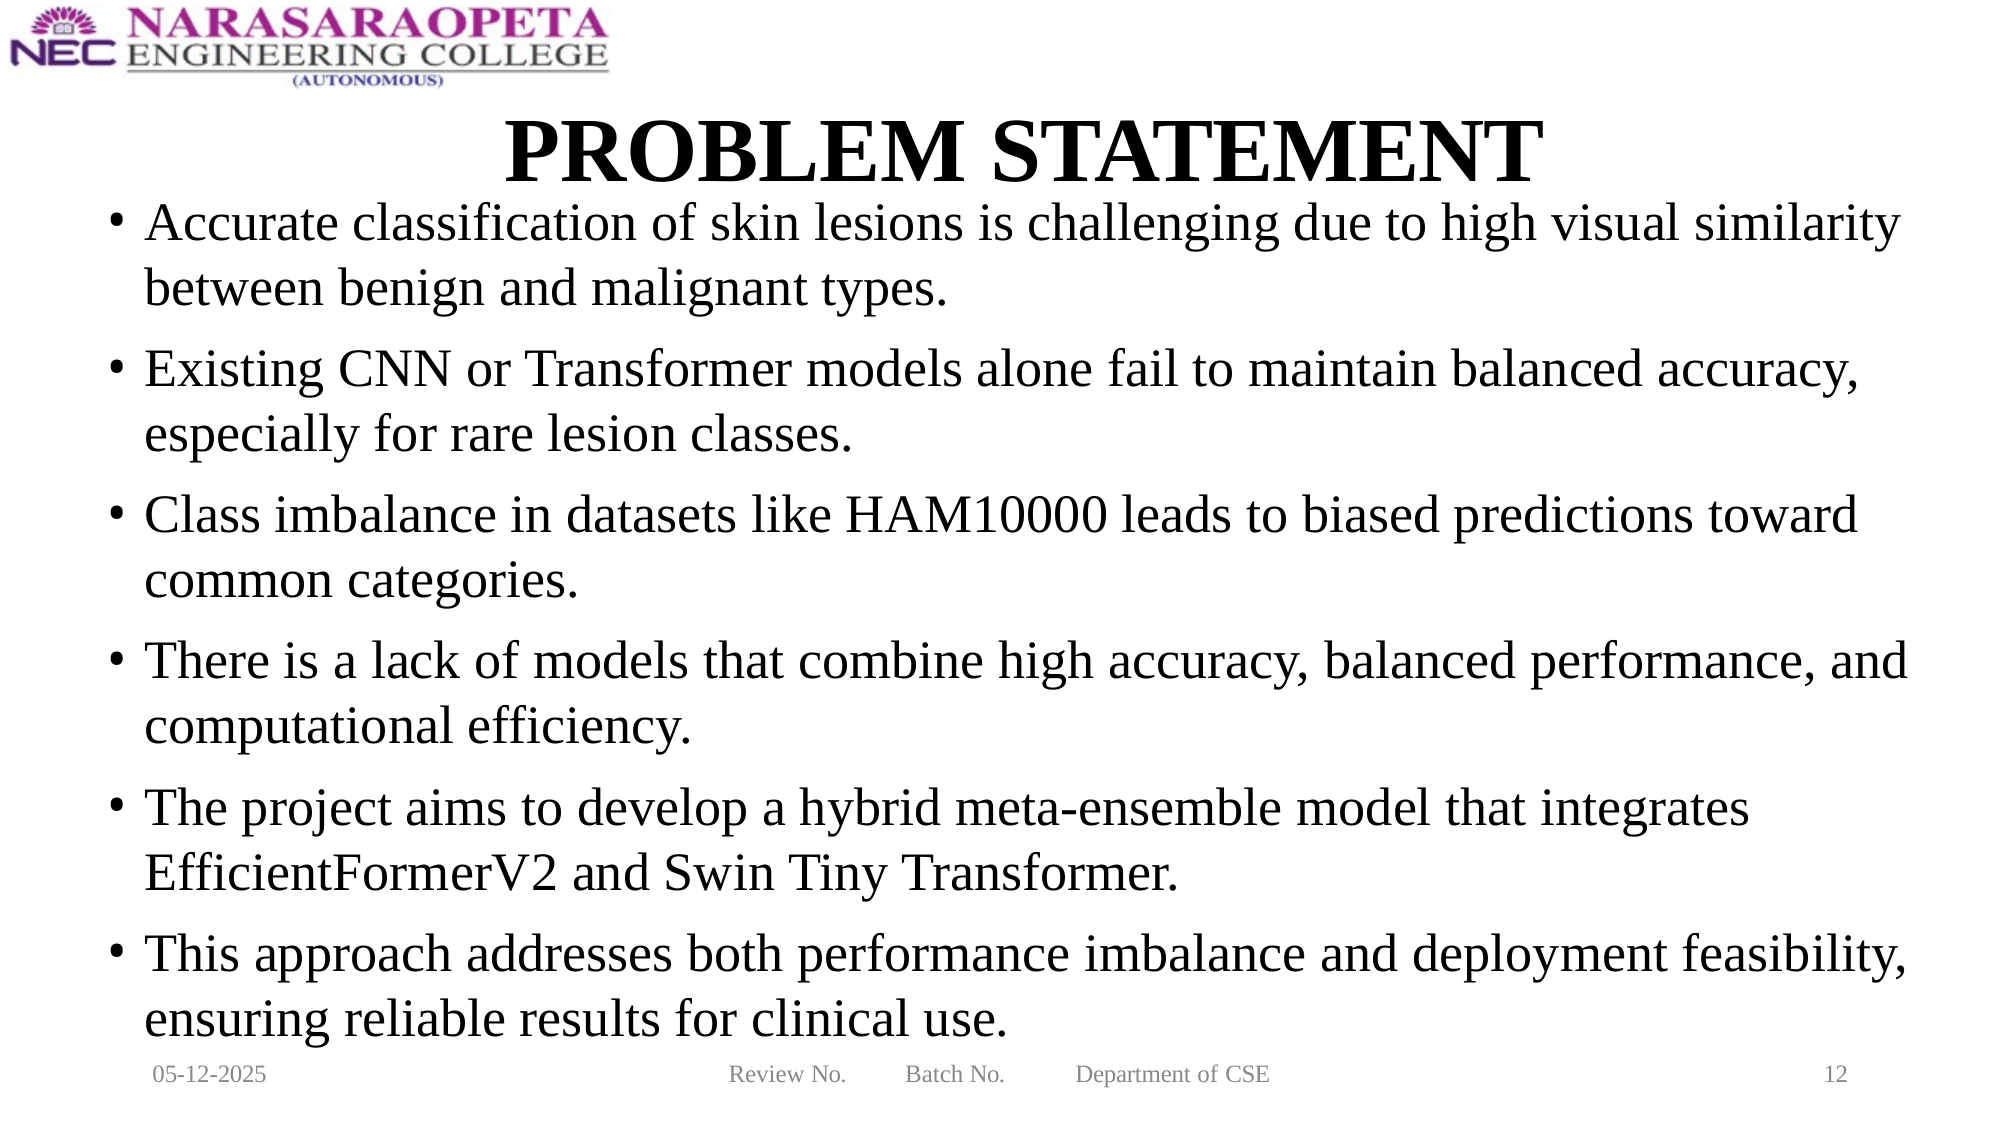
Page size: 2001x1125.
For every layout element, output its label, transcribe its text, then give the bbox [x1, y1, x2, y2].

text_box Review No. [726, 1058, 851, 1088]
picture [9, 6, 611, 89]
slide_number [150, 1058, 272, 1125]
text_box Department of CSE [1073, 1058, 1274, 1088]
title PROBLEM STATEMENT [171, 46, 1829, 170]
slide_number 12 [1821, 1058, 1857, 1125]
text_box Accurate classification of skin lesions is challenging due to high visual similarity between benign and malignant types. Existing CNN or Transformer models alone fail to maintain balanced accuracy, especially for rare lesion classes. Class imbalance in datasets like HAM10000 leads to biased predictions toward common categories. There is a lack of models that combine high accuracy, balanced performance, and computational efficiency. The project aims to develop a hybrid meta-ensemble model that integrates EfficientFormerV2 and Swin Tiny Transformer. This approach addresses both performance imbalance and deployment feasibility, ensuring reliable results for clinical use. [104, 170, 2000, 1047]
footer Batch No. [903, 1058, 1009, 1125]
